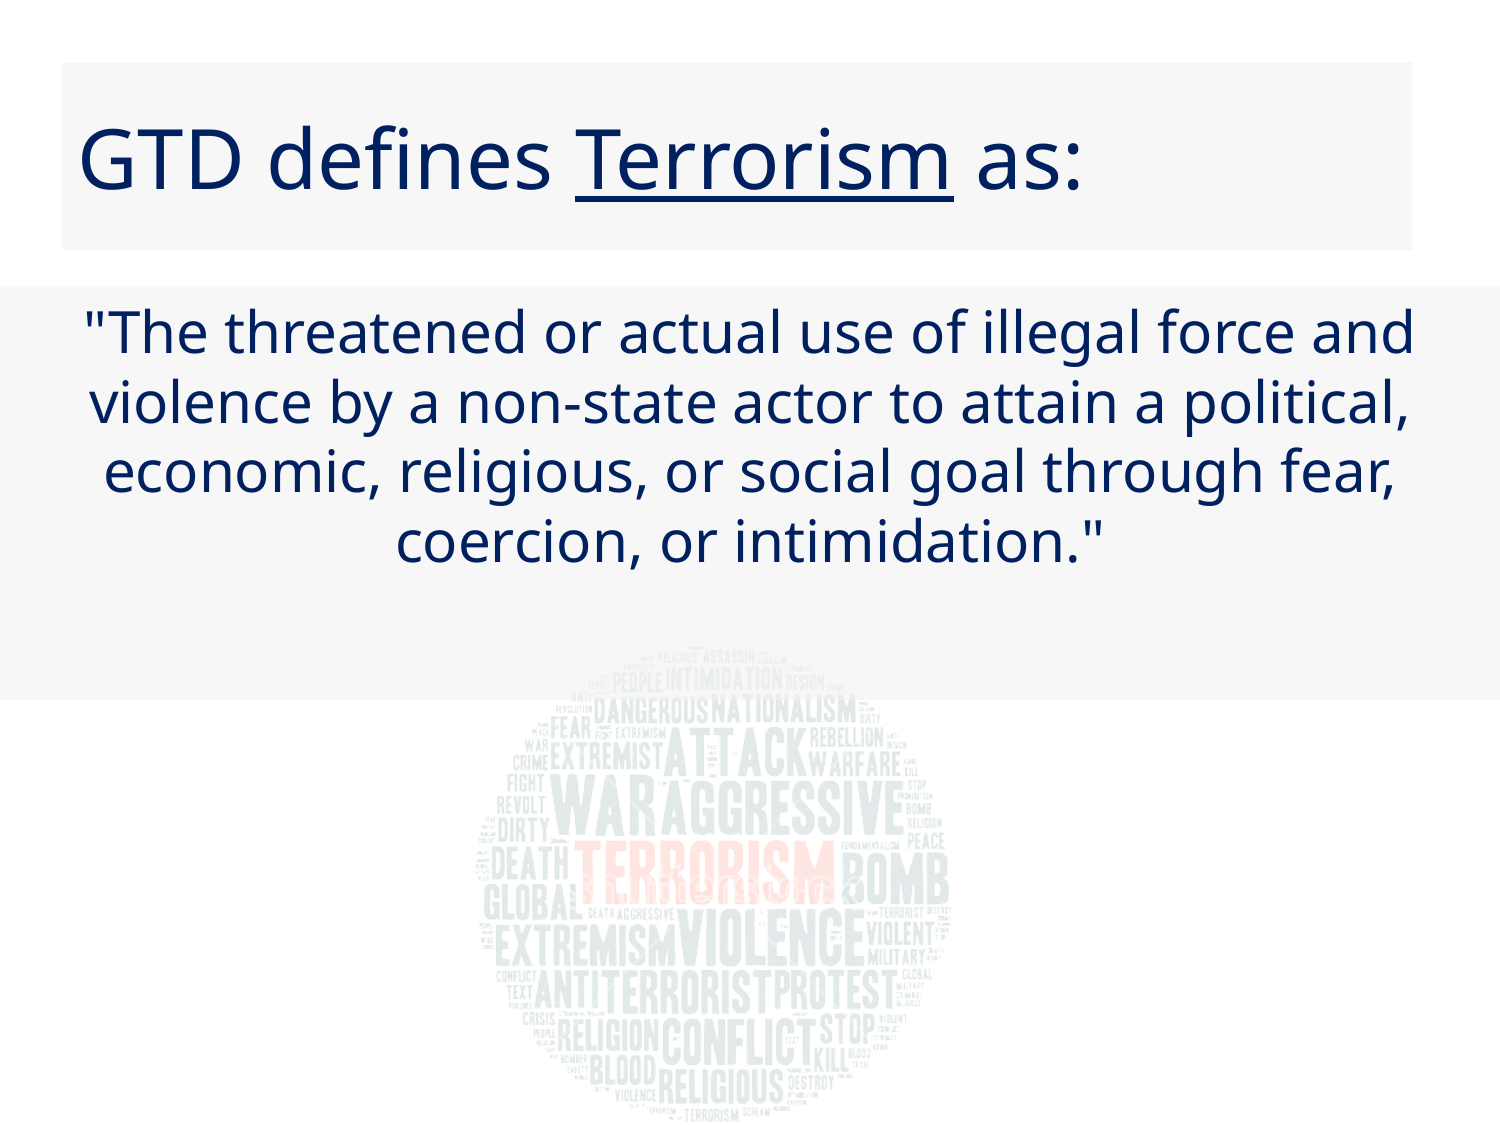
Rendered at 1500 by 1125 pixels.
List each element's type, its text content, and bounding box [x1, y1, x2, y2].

title GTD defines Terrorism as: [62, 62, 1413, 250]
picture [462, 637, 960, 1125]
list "The threatened or actual use of illegal force and violence by a non-state actor to attain a political, economic, religious, or social goal through fear, coercion, or intimidation." [0, 287, 1500, 700]
